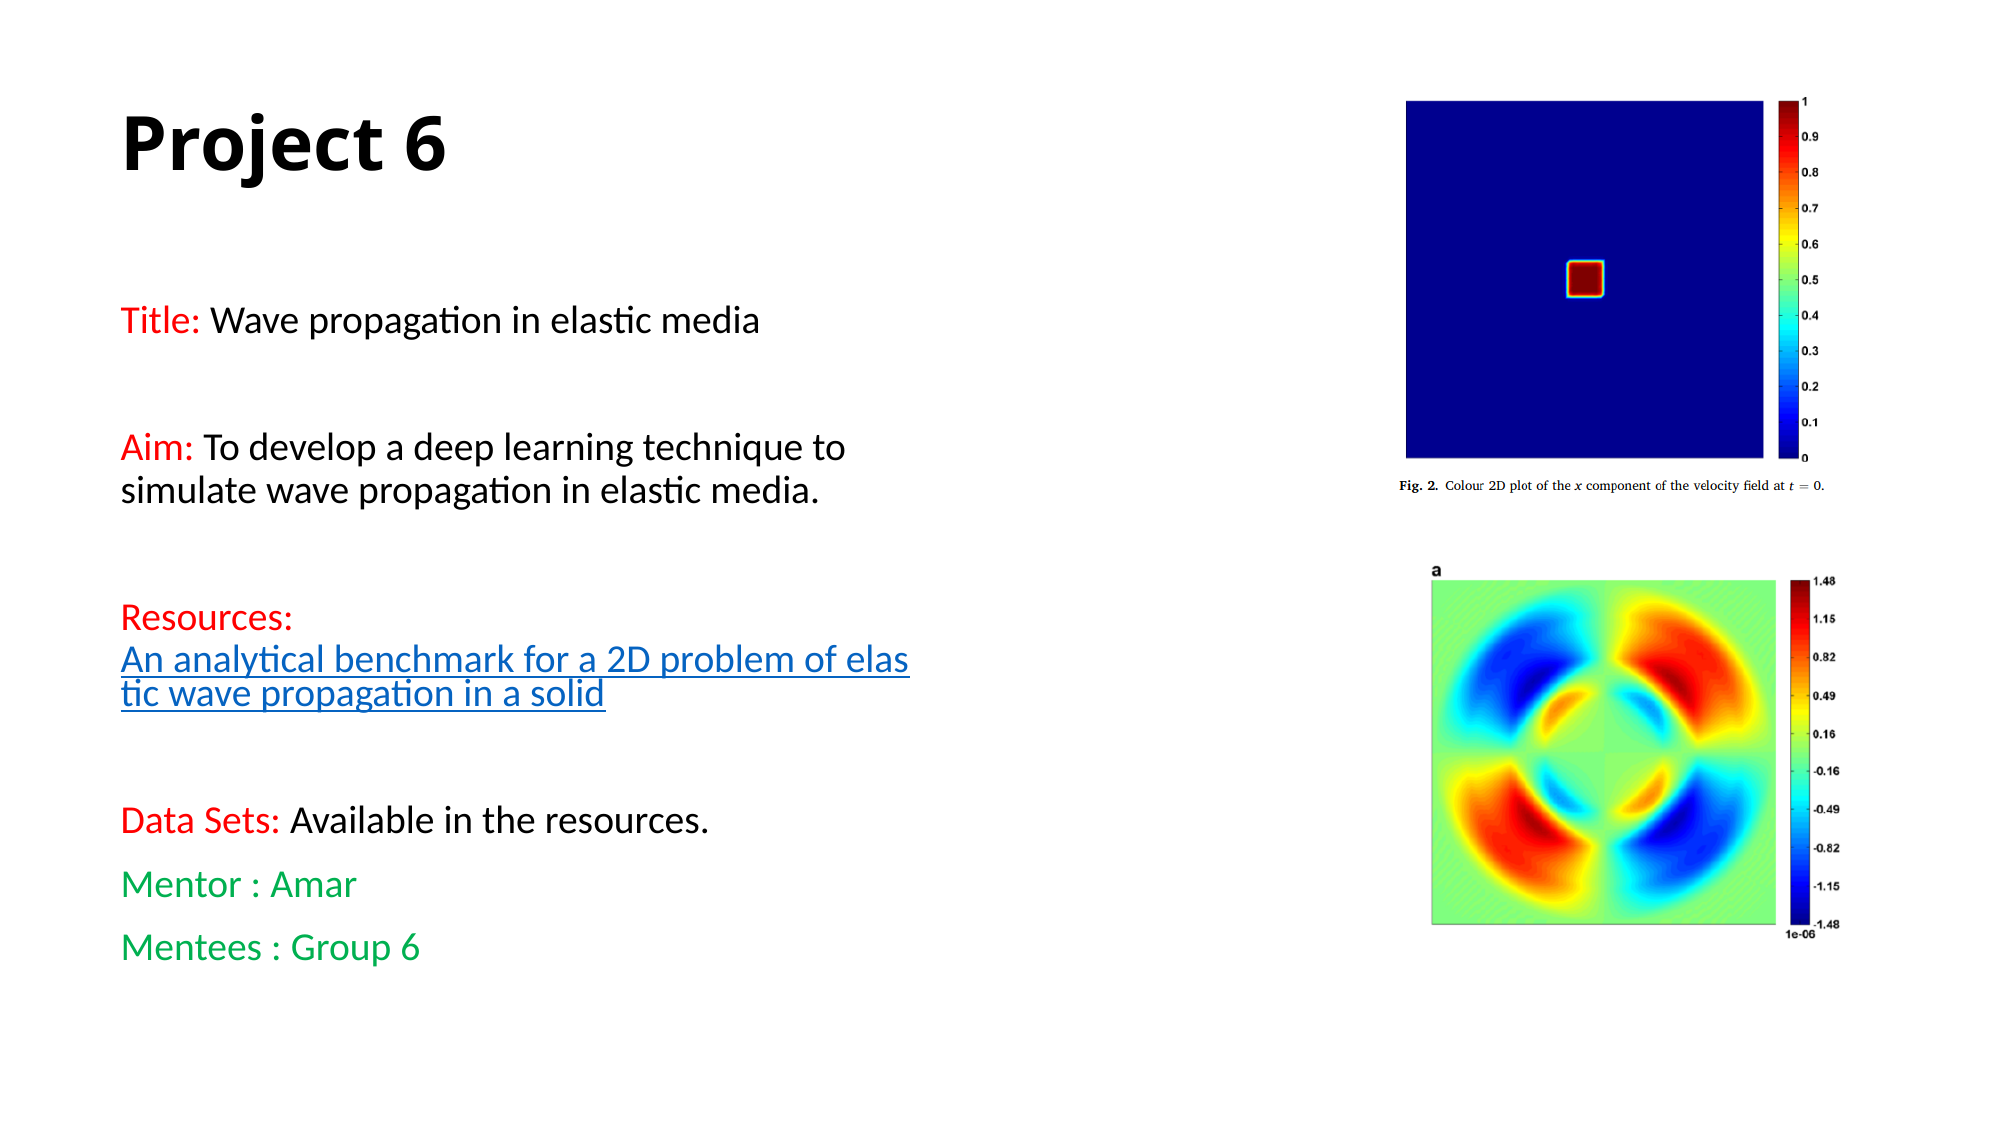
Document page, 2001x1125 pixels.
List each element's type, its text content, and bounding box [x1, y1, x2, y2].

picture [1405, 555, 1872, 958]
picture [1390, 84, 1841, 504]
title Project 6 [105, 52, 1895, 240]
list Title: Wave propagation in elastic media Aim: To develop a deep learning technique to simulate wave propagation in elastic media. Resources: An analytical benchmark for a 2D problem of elastic wave propagation in a solid Data Sets: Available in the resources. Mentor : Amar Mentees : Group 6 [105, 292, 926, 1014]
